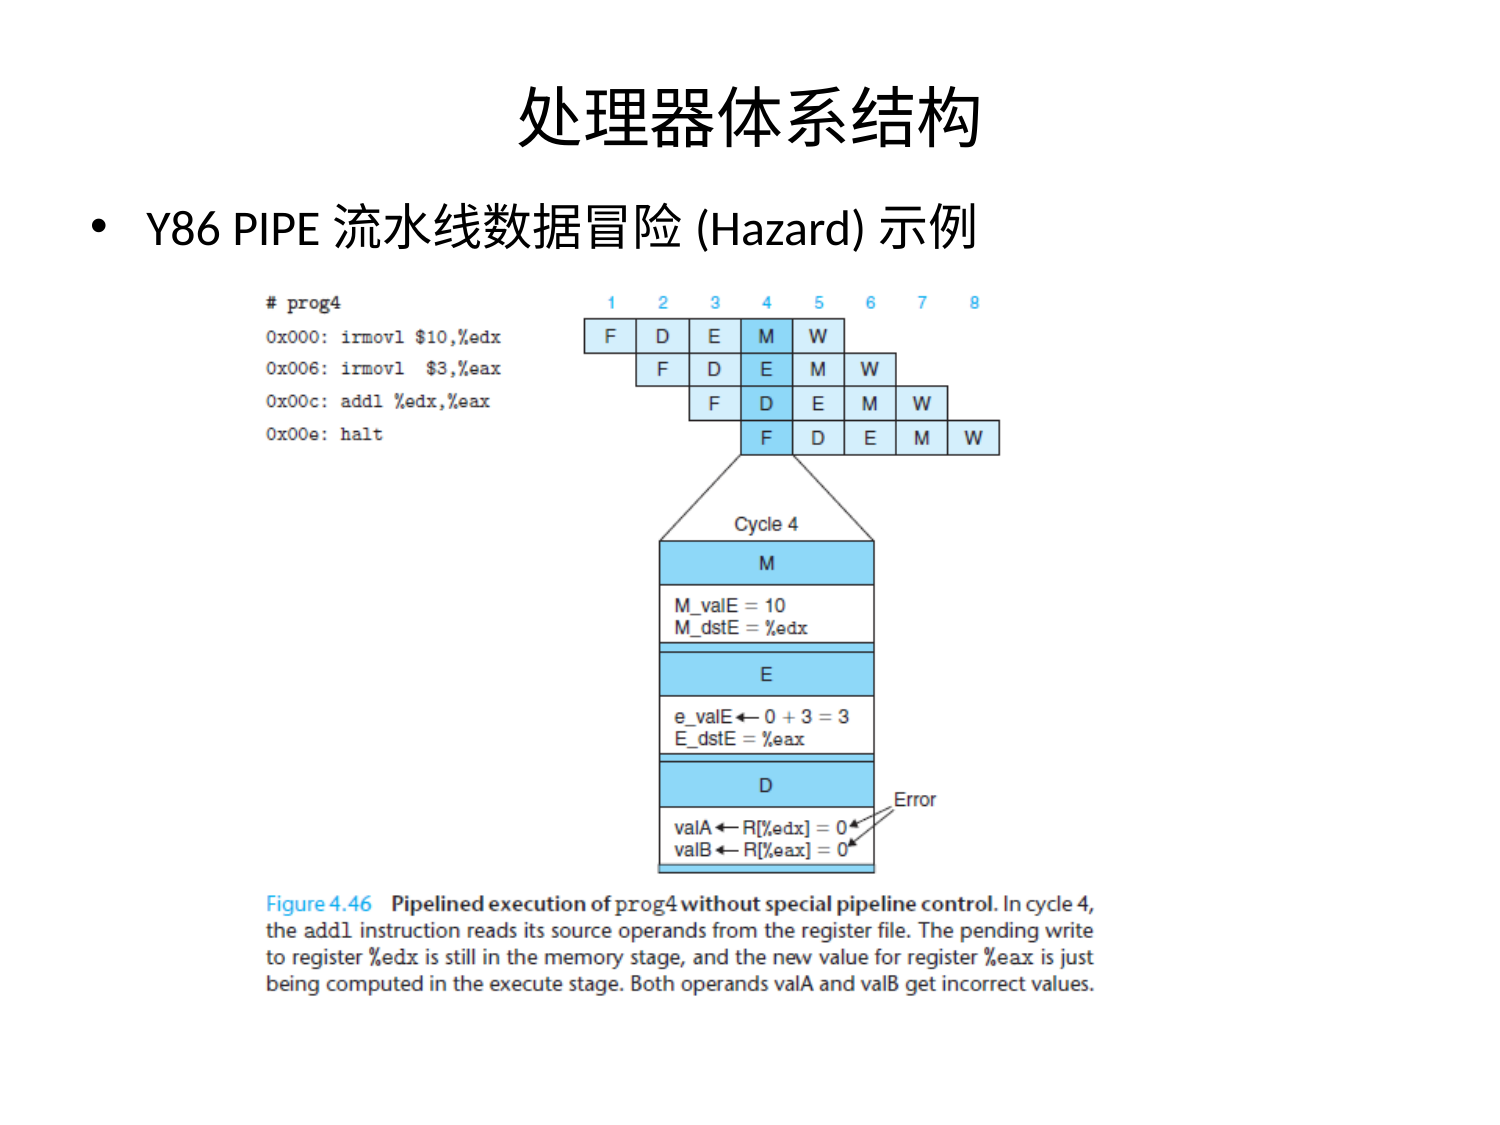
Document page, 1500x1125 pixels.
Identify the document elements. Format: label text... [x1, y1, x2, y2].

picture [249, 287, 1113, 999]
title 处理器体系结构 [75, 45, 1425, 187]
list Y86 PIPE流水线数据冒险(Hazard)示例 [75, 187, 1425, 1100]
